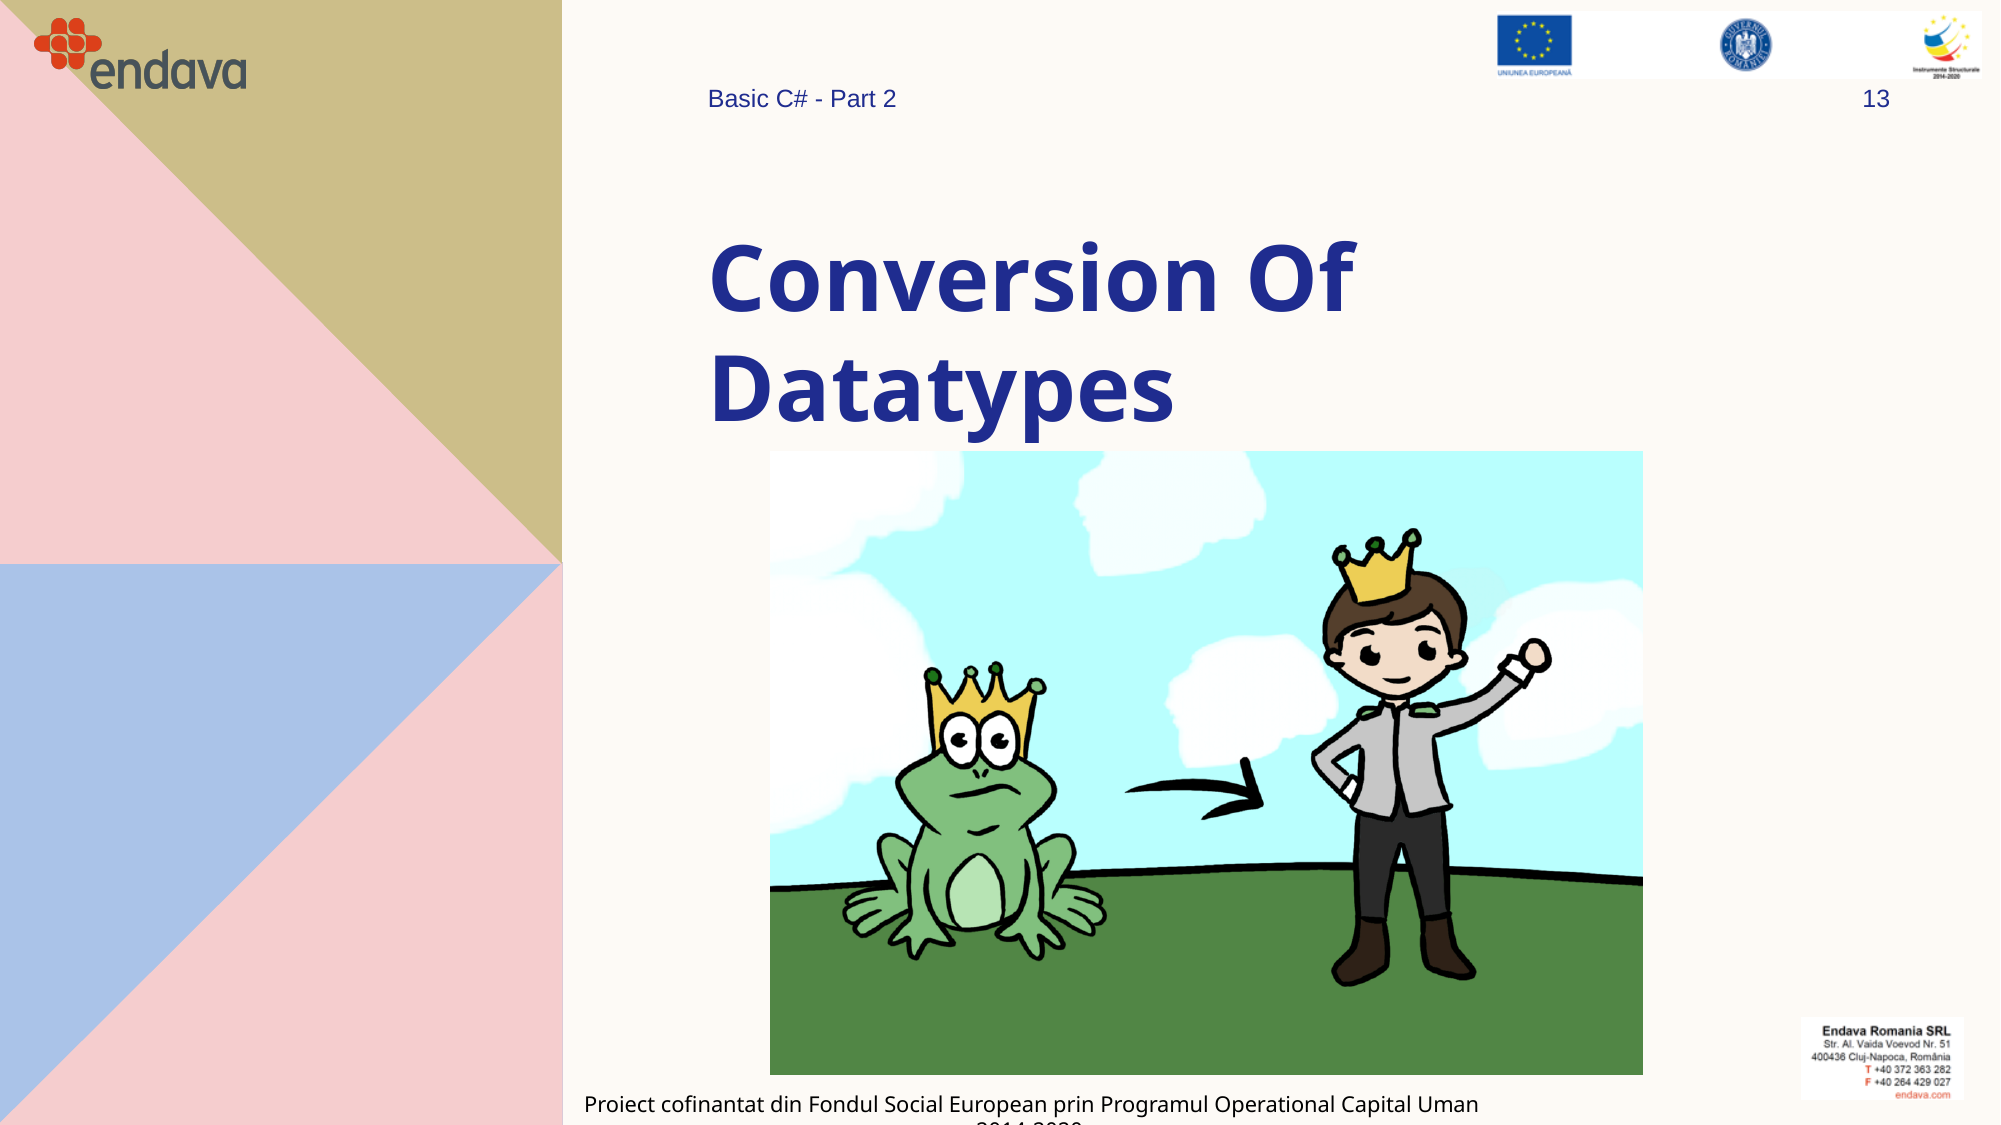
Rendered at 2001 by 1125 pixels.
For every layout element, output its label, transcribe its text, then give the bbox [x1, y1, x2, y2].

picture [1801, 1017, 1964, 1100]
picture [34, 18, 246, 89]
text_box Proiect cofinantat din Fondul Social European prin Programul Operational Capital Uman 2014-2020 [551, 1083, 1514, 1125]
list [770, 451, 1643, 1075]
footer Basic C# - Part 2 [693, 75, 1218, 120]
slide_number 13 [1795, 79, 1958, 120]
title Conversion Of Datatypes [693, 212, 1851, 339]
picture [1497, 11, 1982, 79]
